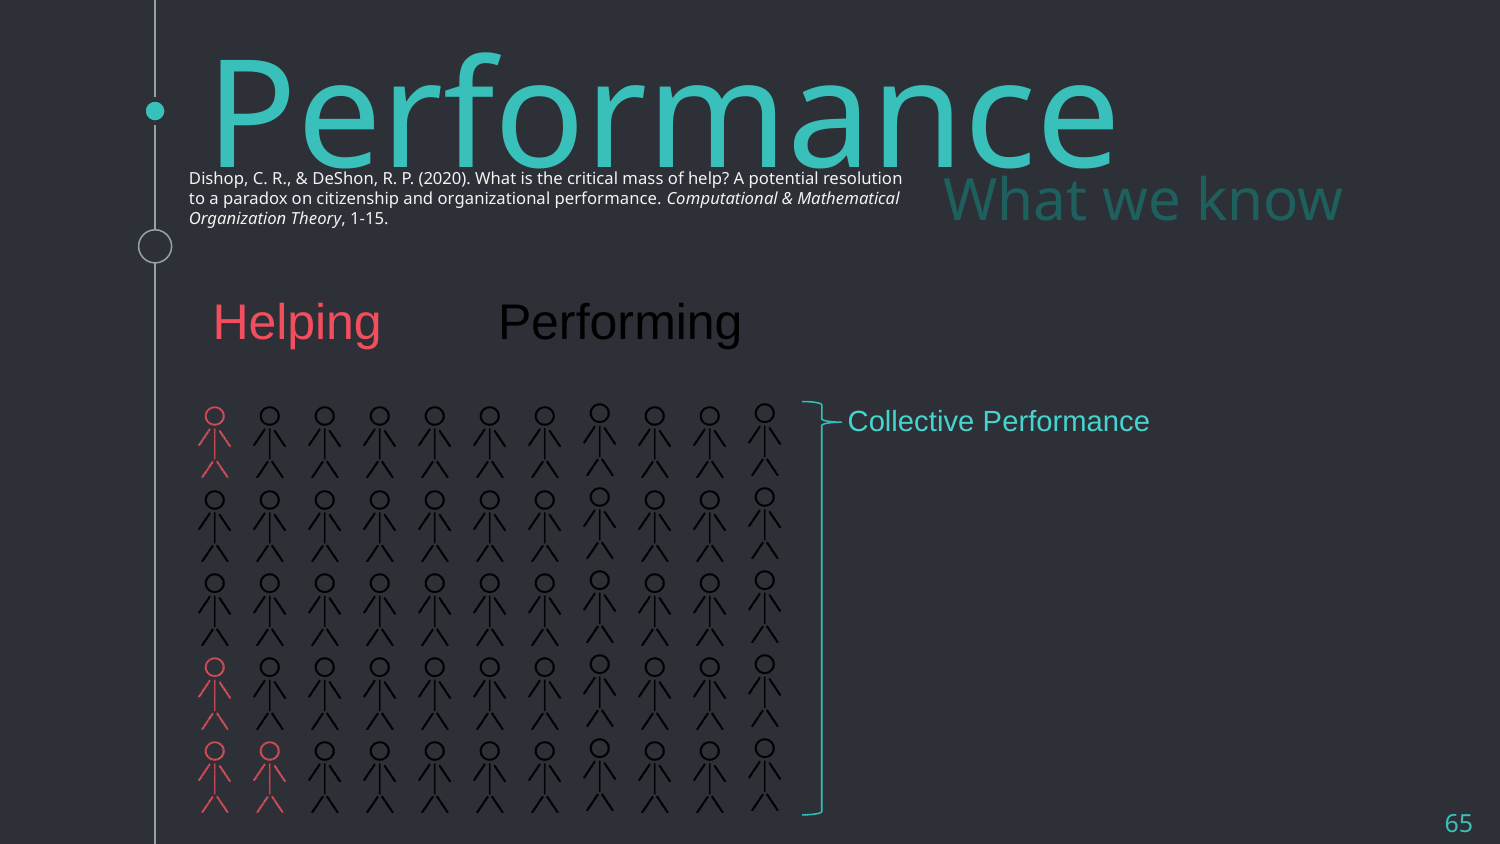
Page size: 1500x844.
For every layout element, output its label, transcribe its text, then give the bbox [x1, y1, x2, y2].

picture [471, 571, 508, 648]
picture [306, 655, 343, 732]
text_box Collective Performance [832, 395, 1166, 445]
text_box [802, 400, 843, 816]
picture [416, 404, 453, 481]
picture [251, 404, 288, 481]
text_box Team Performance [928, 156, 1413, 190]
text_box Performing [483, 282, 758, 358]
picture [471, 487, 508, 564]
picture [416, 655, 453, 732]
picture [306, 571, 343, 648]
picture [691, 404, 728, 481]
picture [361, 571, 398, 648]
picture [636, 404, 673, 481]
picture [581, 485, 618, 562]
picture [196, 487, 233, 564]
picture [636, 571, 673, 648]
picture [581, 401, 618, 478]
picture [196, 739, 233, 816]
picture [746, 401, 783, 478]
picture [196, 571, 233, 648]
picture [581, 736, 618, 813]
picture [251, 487, 288, 564]
picture [526, 655, 563, 732]
picture [636, 739, 673, 816]
slide_number 65 [1398, 792, 1489, 844]
picture [306, 739, 343, 816]
picture [361, 655, 398, 732]
text_box What we know [928, 190, 1470, 248]
picture [746, 485, 783, 562]
picture [361, 404, 398, 481]
picture [636, 487, 673, 564]
picture [691, 571, 728, 648]
picture [581, 568, 618, 645]
picture [471, 739, 508, 816]
picture [691, 655, 728, 732]
picture [251, 571, 288, 648]
picture [691, 739, 728, 816]
picture [306, 487, 343, 564]
picture [526, 404, 563, 481]
picture [746, 736, 783, 813]
picture [196, 655, 233, 732]
picture [416, 739, 453, 816]
picture [746, 568, 783, 645]
list Dishop, C. R., & DeShon, R. P. (2020). What is the critical mass of help? A potential resolution to a paradox on citizenship and organizational performance. Computational & Mathematical Organization Theory, 1-15. [167, 153, 928, 229]
picture [471, 655, 508, 732]
picture [361, 739, 398, 816]
picture [526, 487, 563, 564]
picture [416, 487, 453, 564]
picture [746, 652, 783, 729]
picture [196, 404, 233, 481]
picture [526, 571, 563, 648]
picture [526, 739, 563, 816]
picture [416, 571, 453, 648]
picture [306, 404, 343, 481]
picture [581, 652, 618, 729]
picture [251, 655, 288, 732]
picture [361, 487, 398, 564]
picture [636, 655, 673, 732]
picture [471, 404, 508, 481]
text_box Helping [197, 282, 397, 358]
picture [251, 739, 288, 816]
picture [691, 487, 728, 564]
